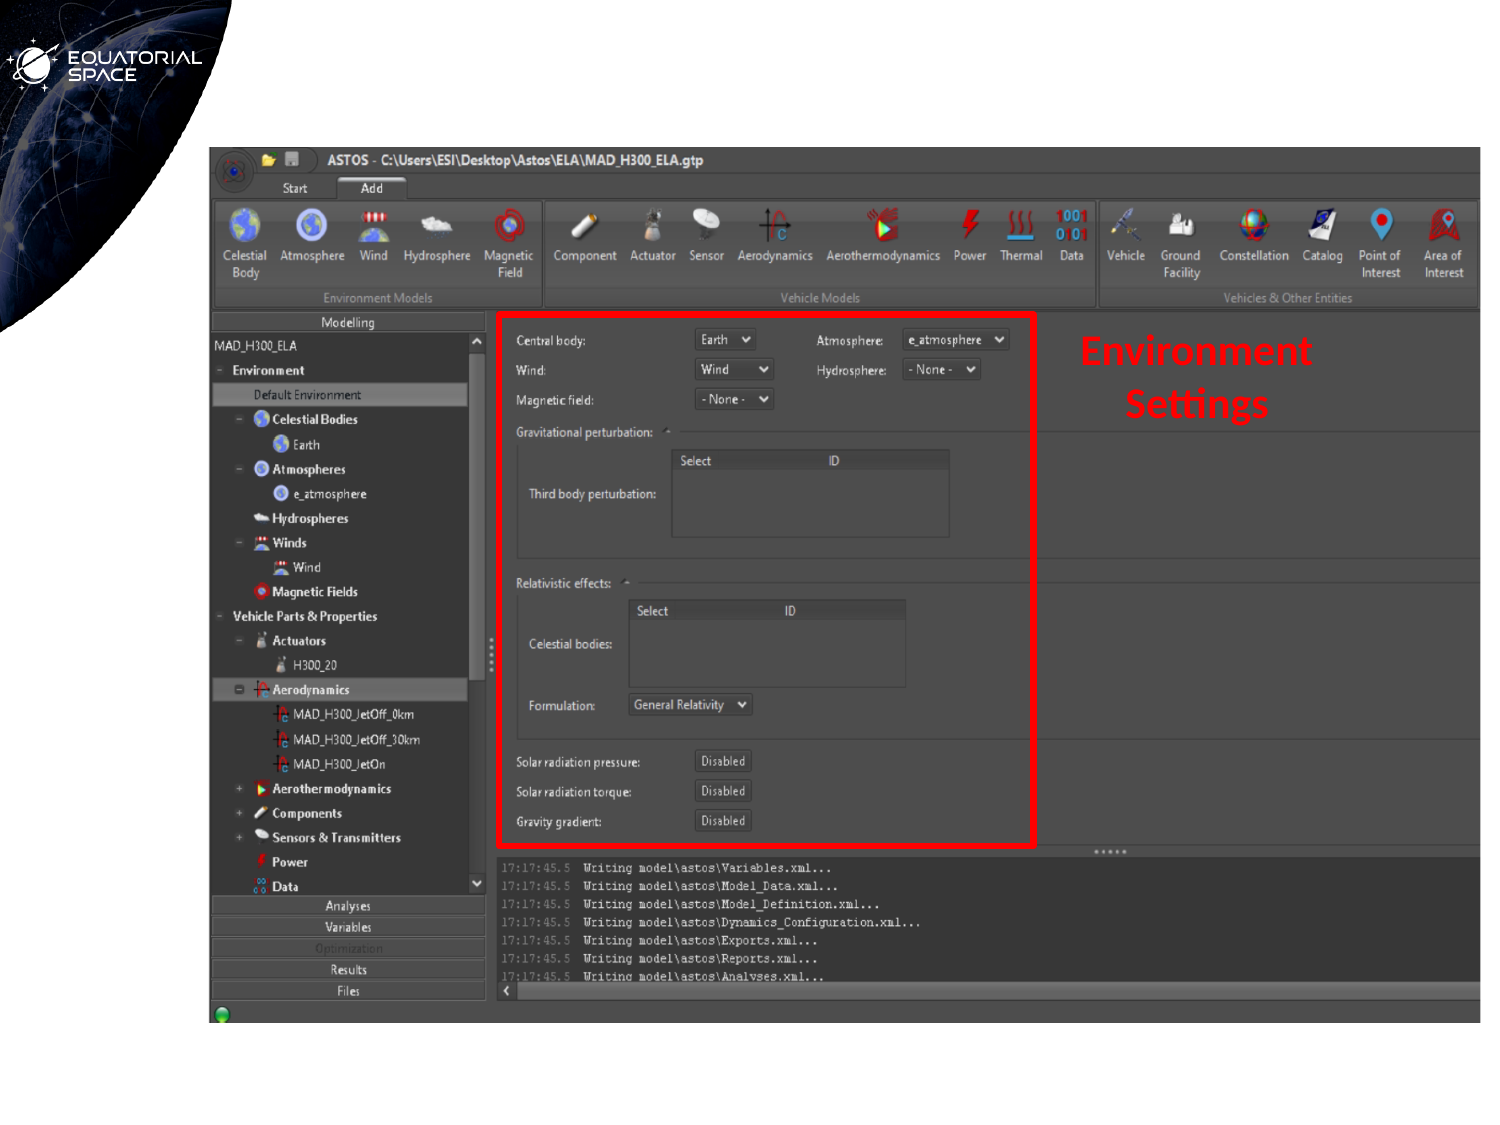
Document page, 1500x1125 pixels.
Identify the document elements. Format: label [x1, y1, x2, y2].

picture [208, 147, 1481, 1023]
text_box [0, 0, 232, 333]
